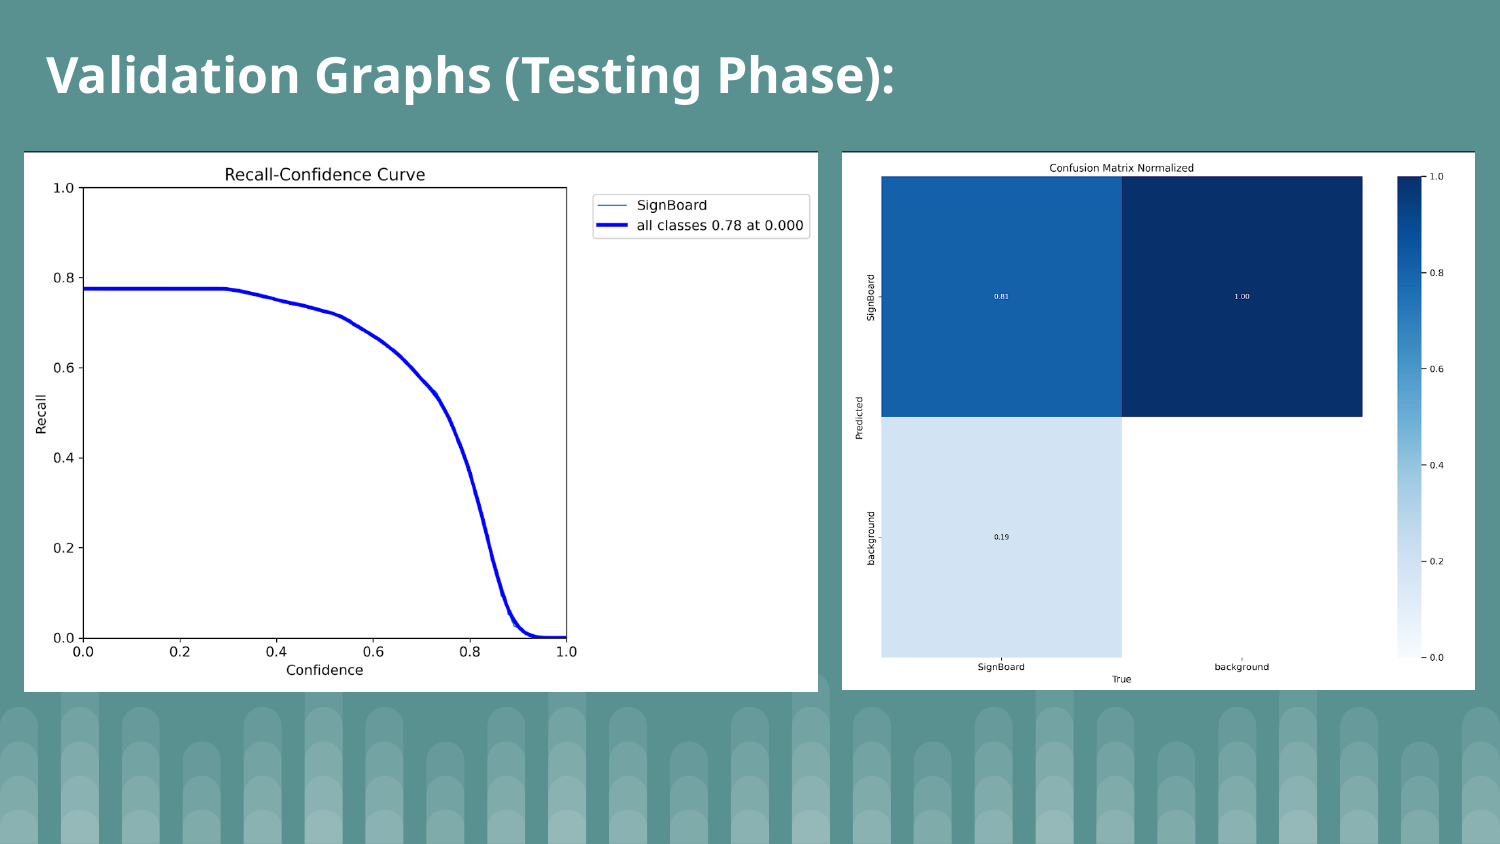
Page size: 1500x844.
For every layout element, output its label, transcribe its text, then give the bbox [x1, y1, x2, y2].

title Validation Graphs (Testing Phase): [31, 21, 1367, 127]
picture [841, 150, 1476, 691]
picture [24, 150, 818, 692]
